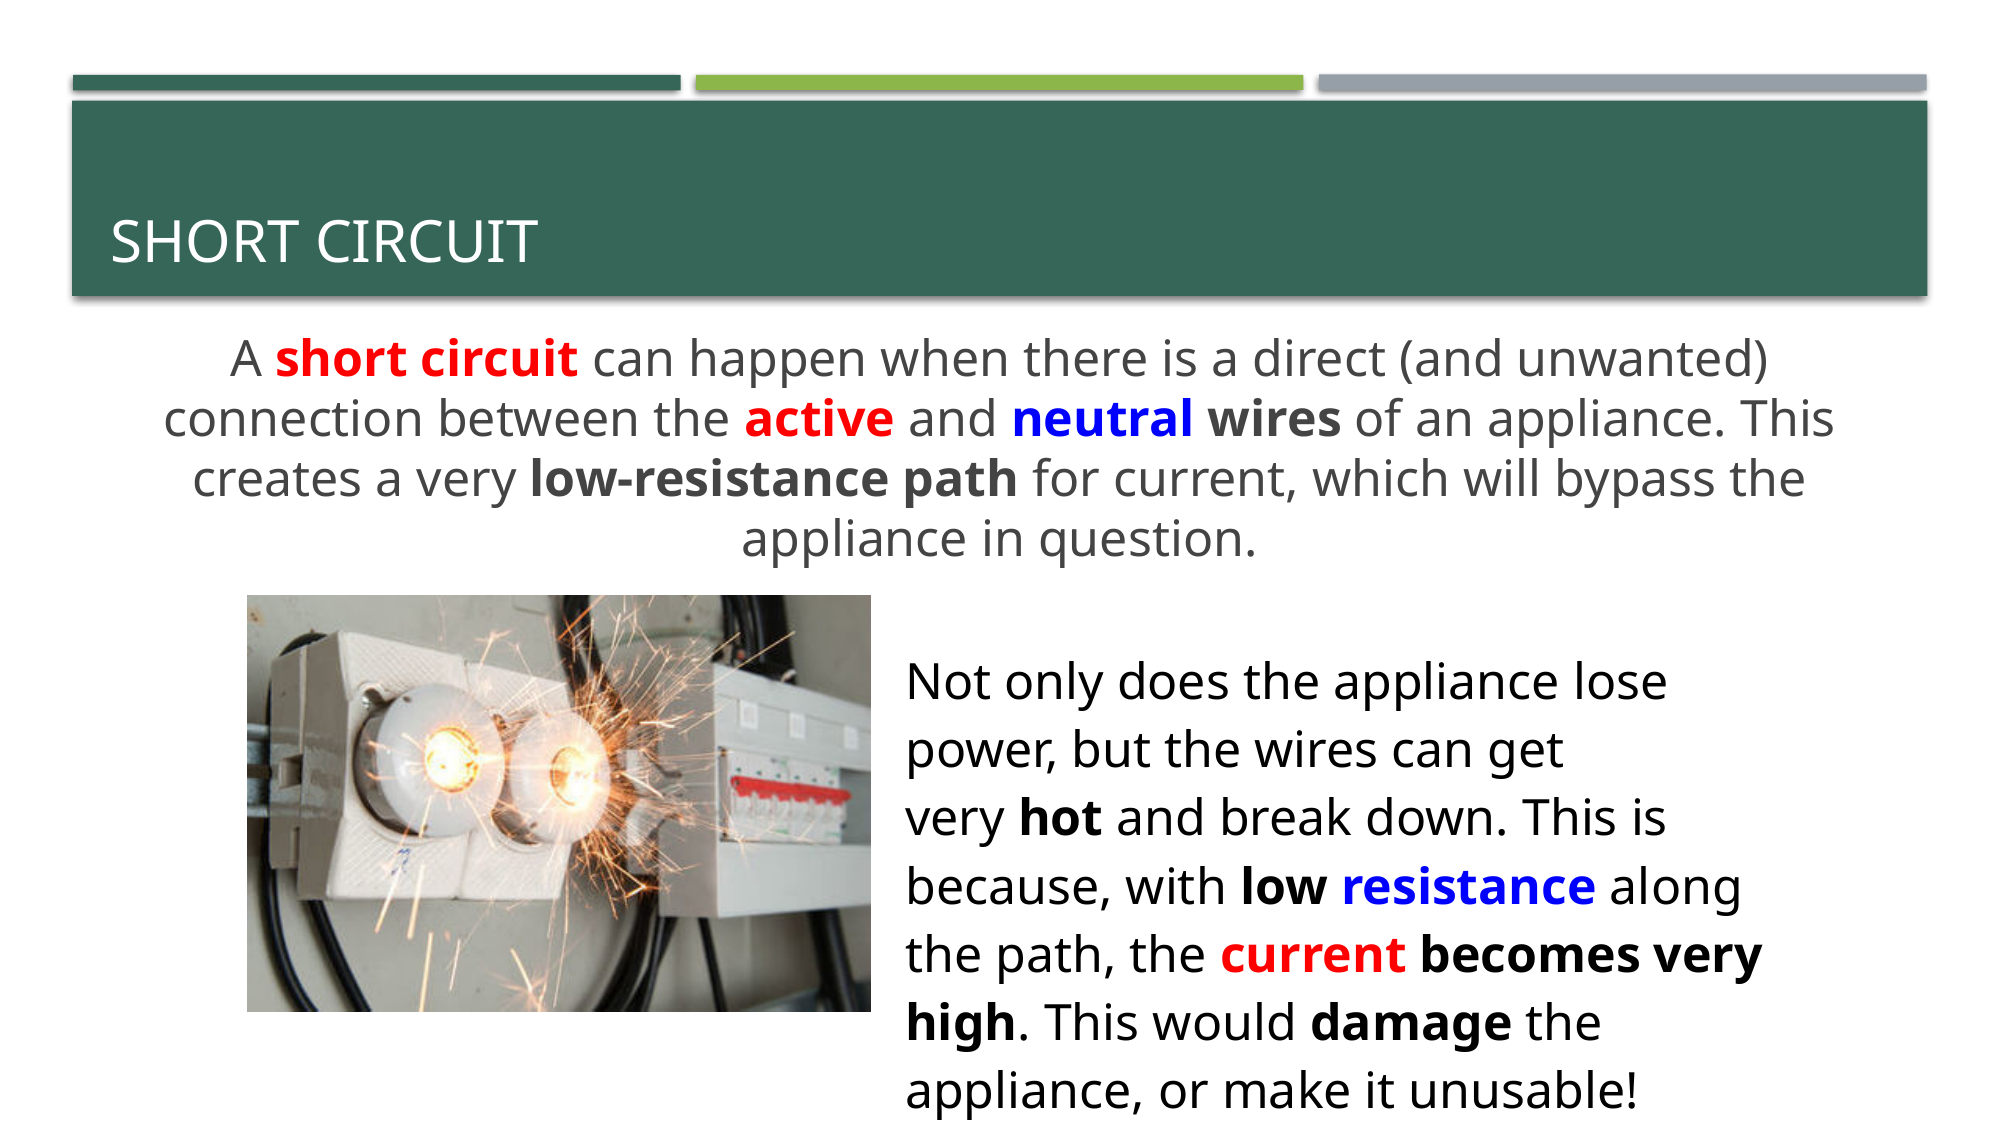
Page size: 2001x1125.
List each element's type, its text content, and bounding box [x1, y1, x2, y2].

table_header Not only does the appliance lose power, but the wires can get very hot and break down. This is because, with low resistance along the path, the current becomes very high. This would damage the appliance, or make it unusable! [896, 636, 1817, 1125]
title Short circuit [95, 115, 1905, 282]
picture [246, 594, 872, 1012]
list A short circuit can happen when there is a direct (and unwanted) connection between the active and neutral wires of an appliance. This creates a very low-resistance path for current, which will bypass the appliance in question. [95, 357, 1905, 536]
